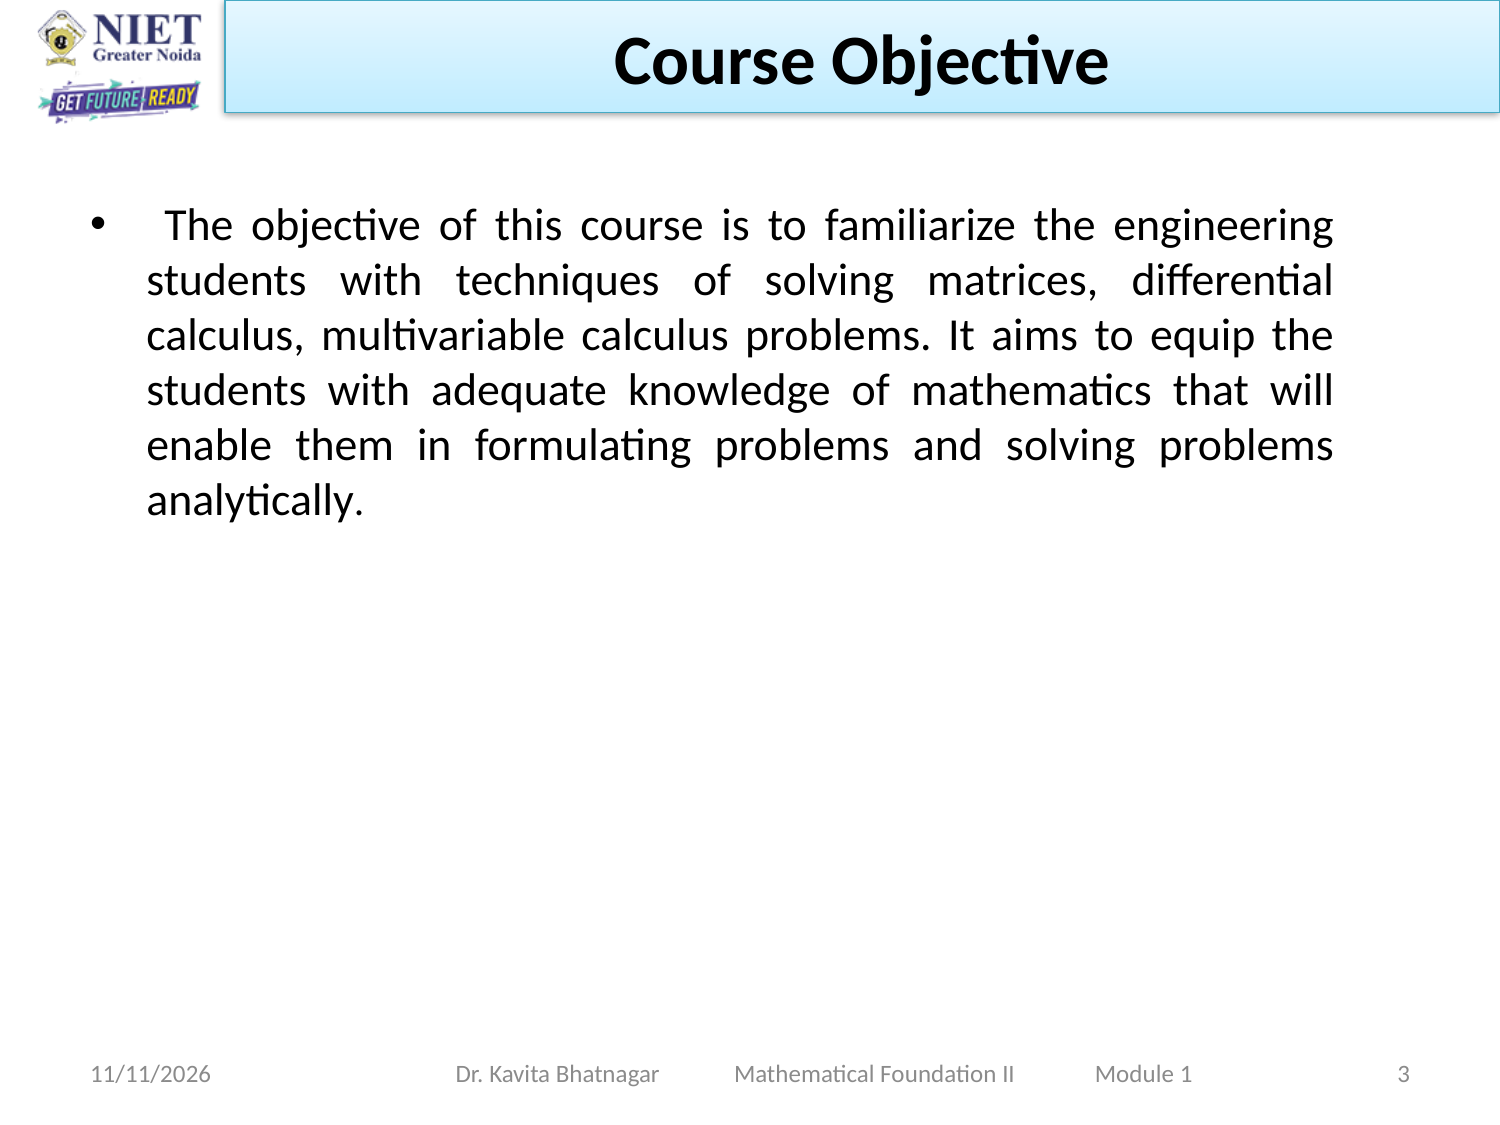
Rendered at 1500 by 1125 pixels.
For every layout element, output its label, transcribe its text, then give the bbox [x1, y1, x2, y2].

list The objective of this course is to familiarize the engineering students with techniques of solving matrices, differential calculus, multivariable calculus problems. It aims to equip the students with adequate knowledge of mathematics that will enable them in formulating problems and solving problems analytically. [75, 187, 1350, 963]
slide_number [75, 1042, 412, 1103]
picture [0, 0, 238, 135]
footer Dr. Kavita Bhatnagar Mathematical Foundation II Module 1 [412, 1042, 1238, 1103]
text_box Course Objective [238, 0, 1500, 113]
slide_number 3 [1238, 1042, 1425, 1103]
